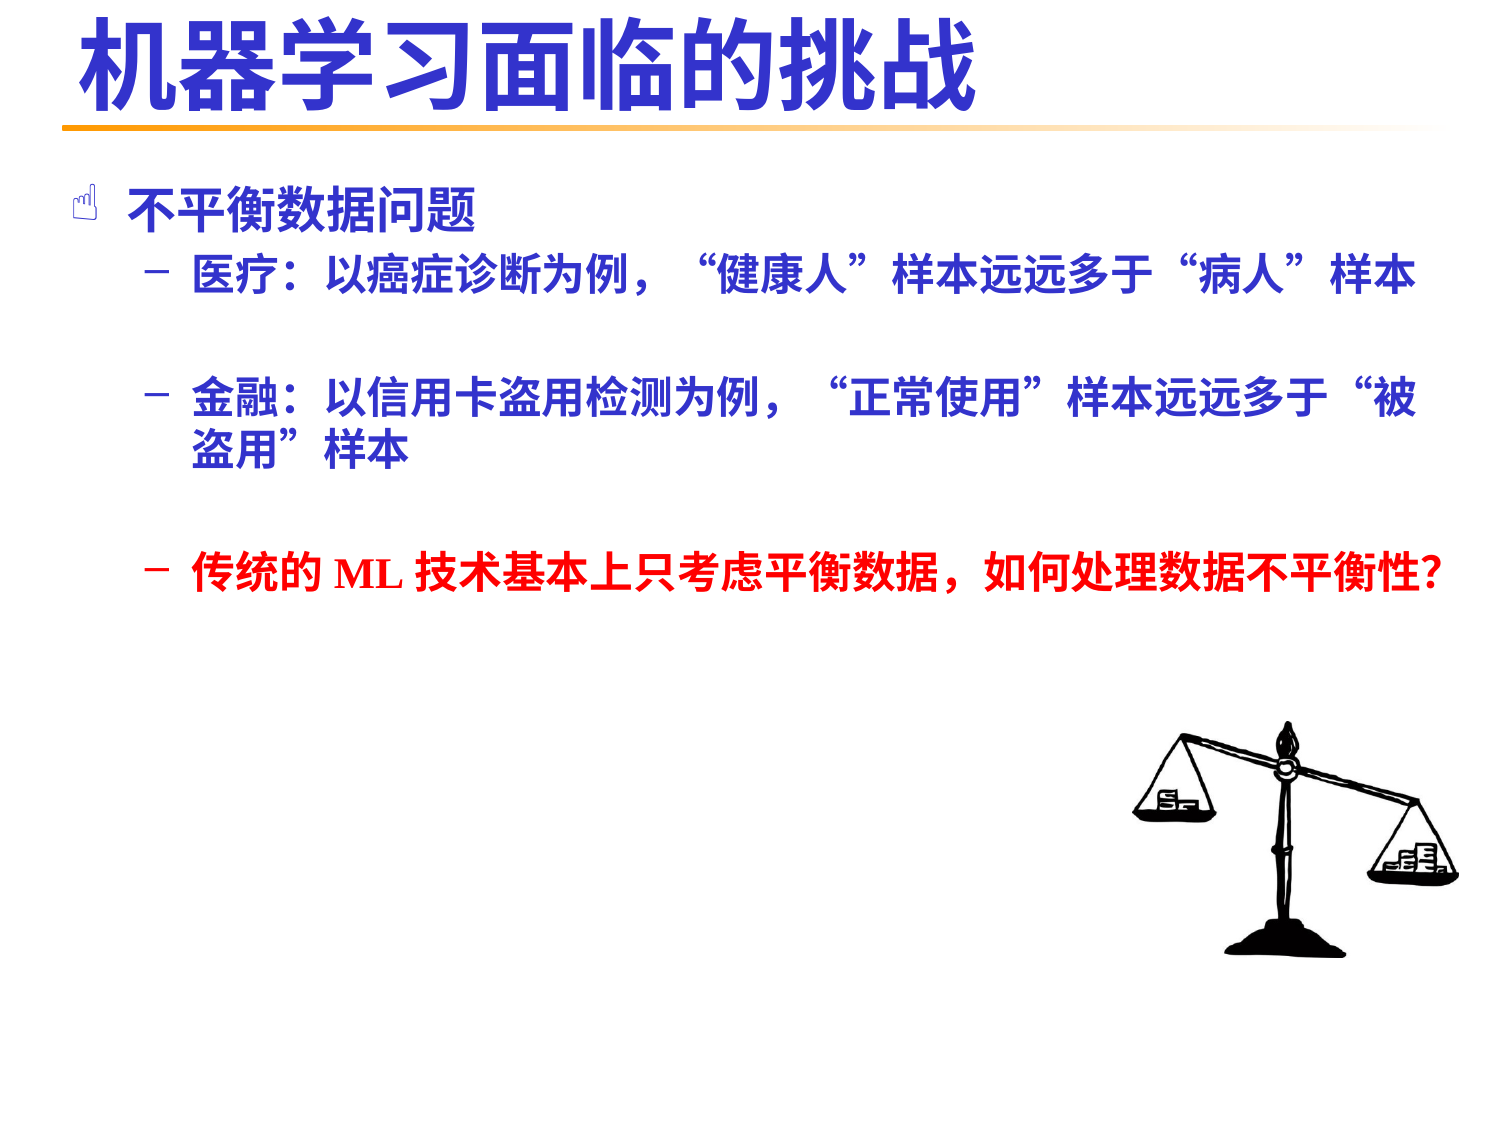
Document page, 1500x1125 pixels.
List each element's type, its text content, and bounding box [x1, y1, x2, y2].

picture [1132, 720, 1459, 958]
text_box 不平衡数据问题 医疗：以癌症诊断为例，“健康人”样本远远多于“病人”样本 金融：以信用卡盗用检测为例，“正常使用”样本远远多于“被盗用”样本 传统的ML技术基本上只考虑平衡数据，如何处理数据不平衡性？ [58, 172, 1459, 858]
title 机器学习面临的挑战 [62, 0, 1500, 125]
